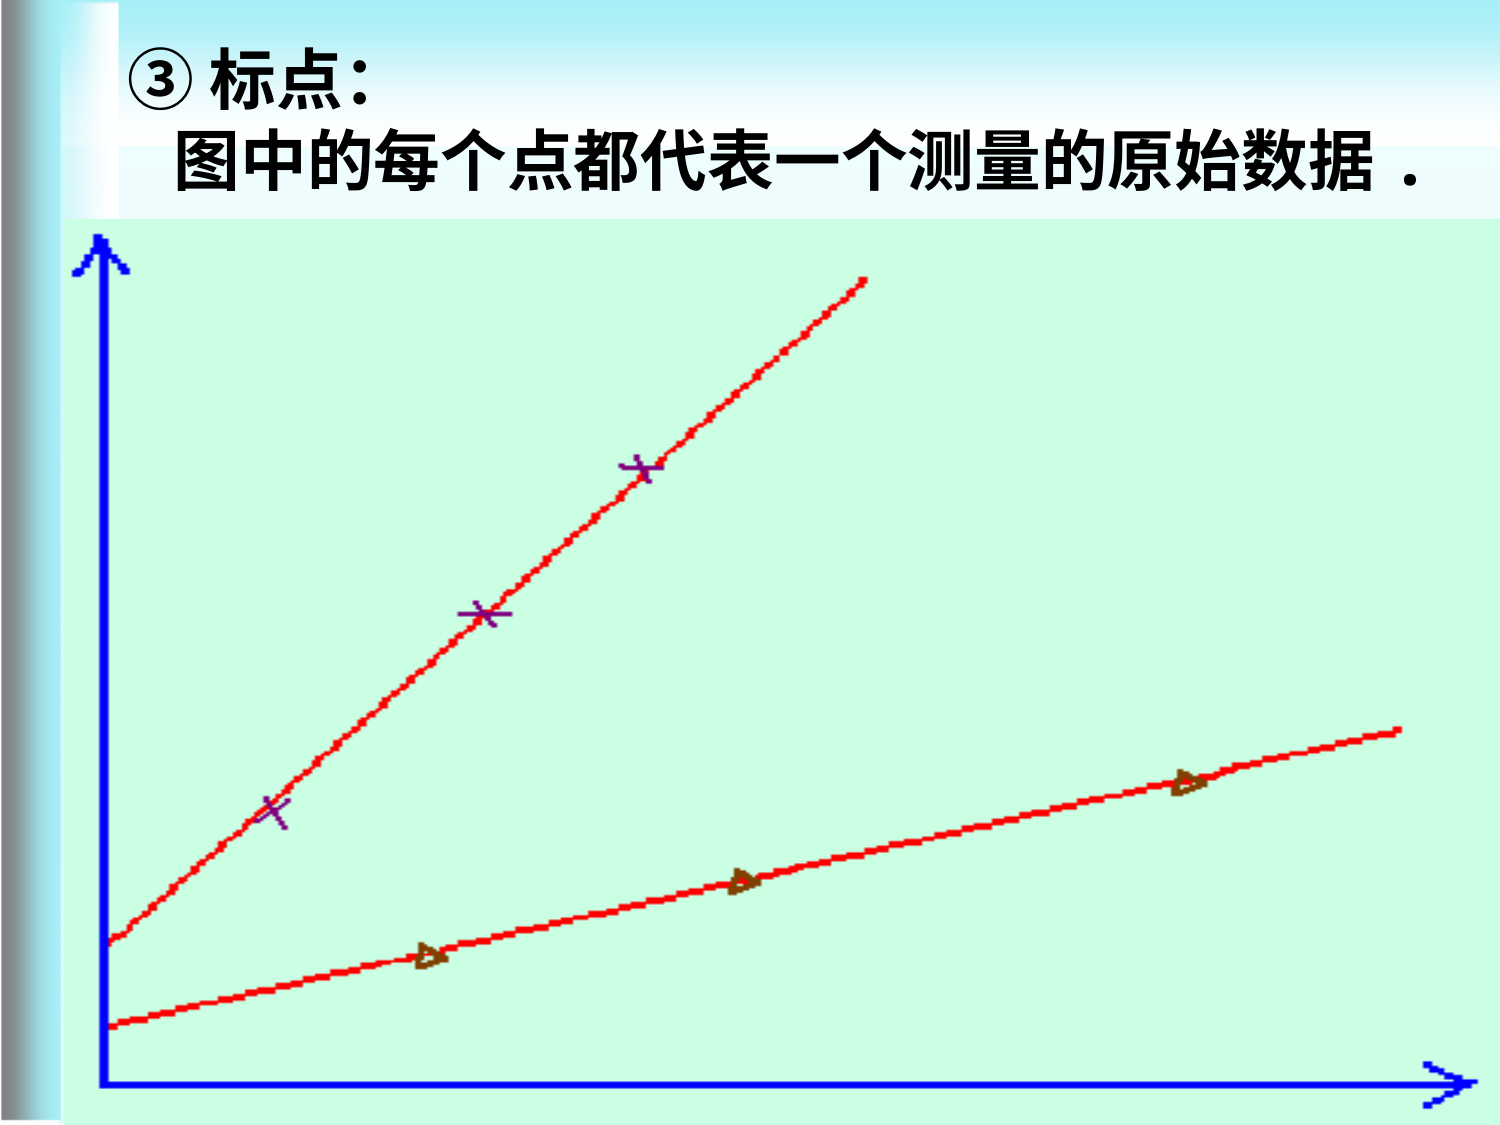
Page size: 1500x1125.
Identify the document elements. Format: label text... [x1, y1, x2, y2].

picture [0, 0, 1500, 1125]
text_box ③标点： 图中的每个点都代表一个测量的原始数据. [112, 30, 1471, 206]
